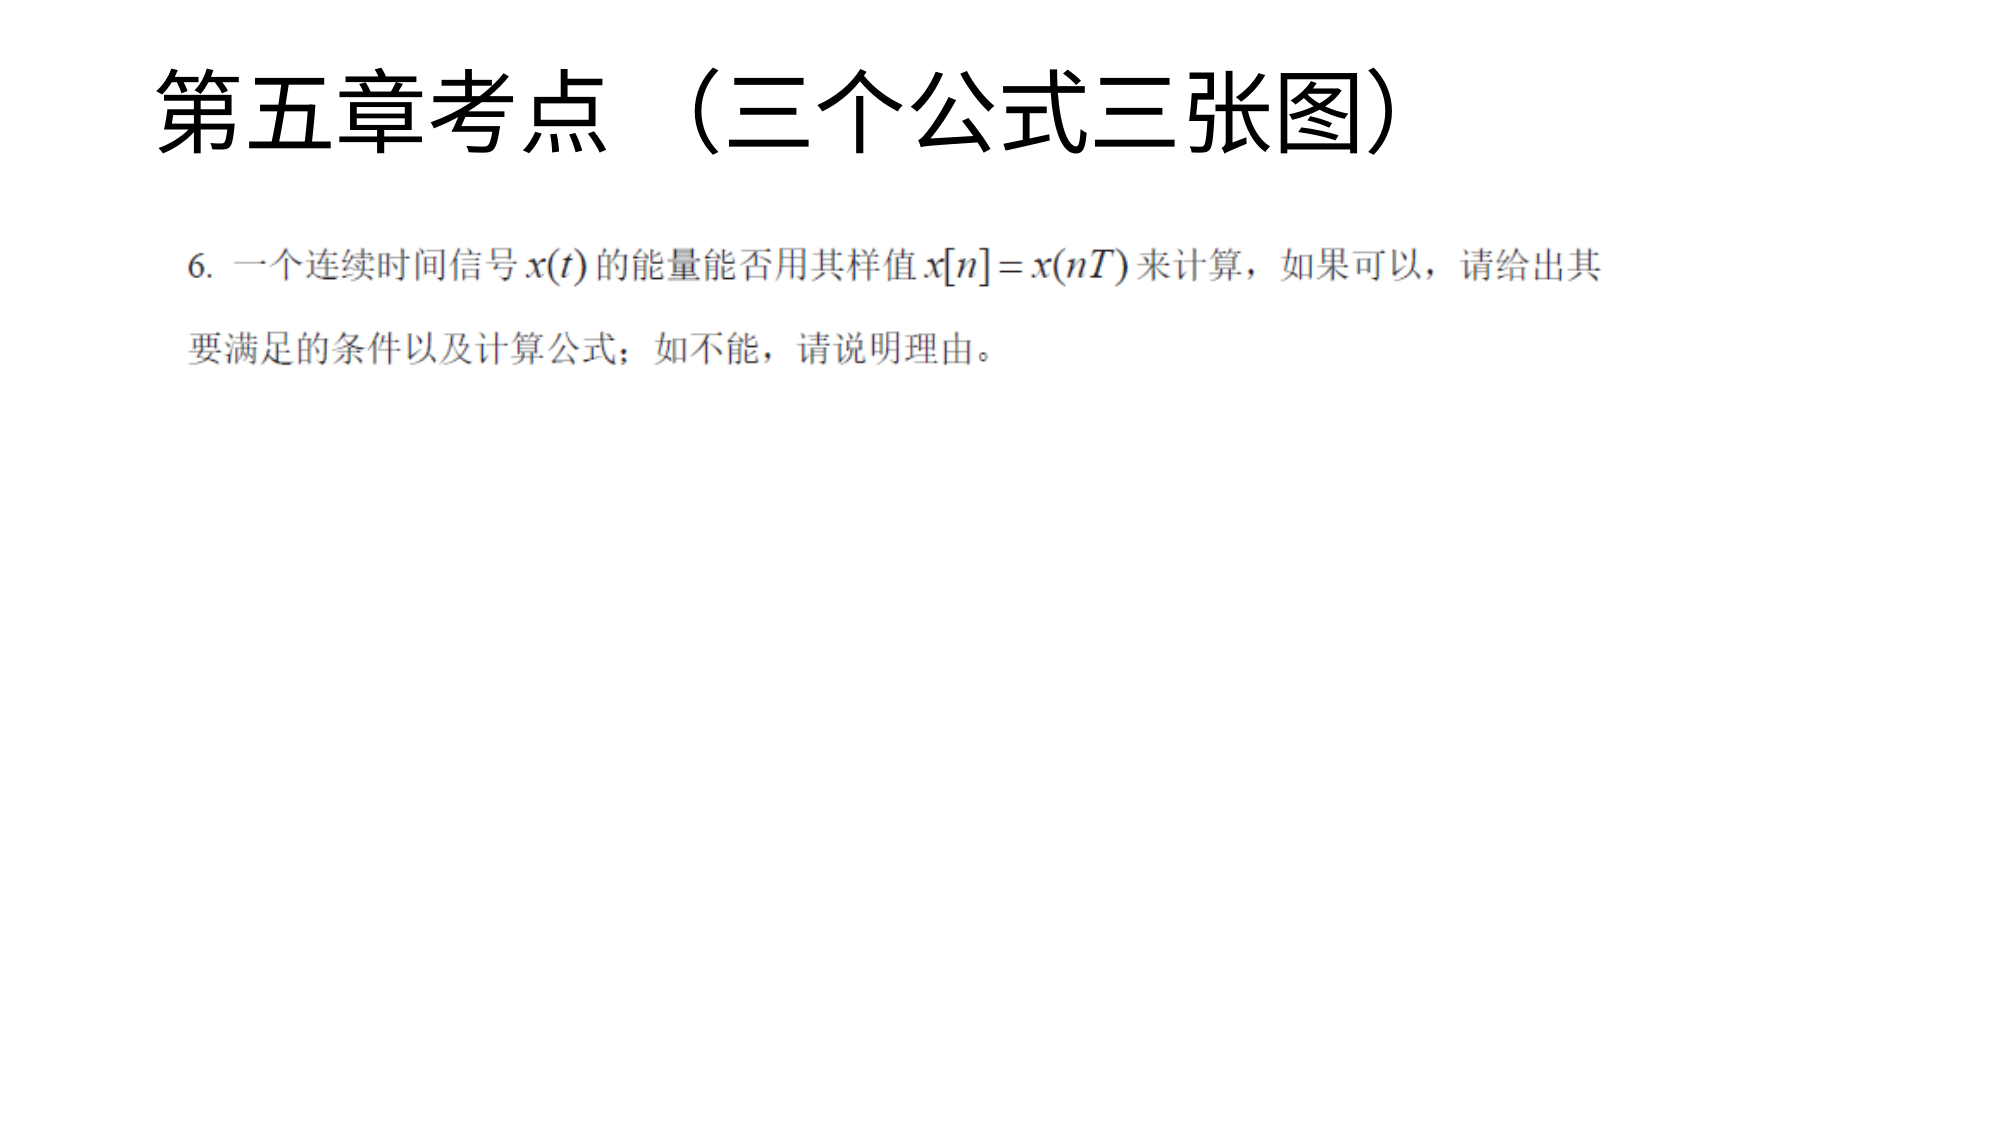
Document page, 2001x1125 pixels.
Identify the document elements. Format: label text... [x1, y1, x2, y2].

title 第五章考点 （三个公式三张图） [137, 59, 2000, 278]
picture [171, 217, 1620, 391]
